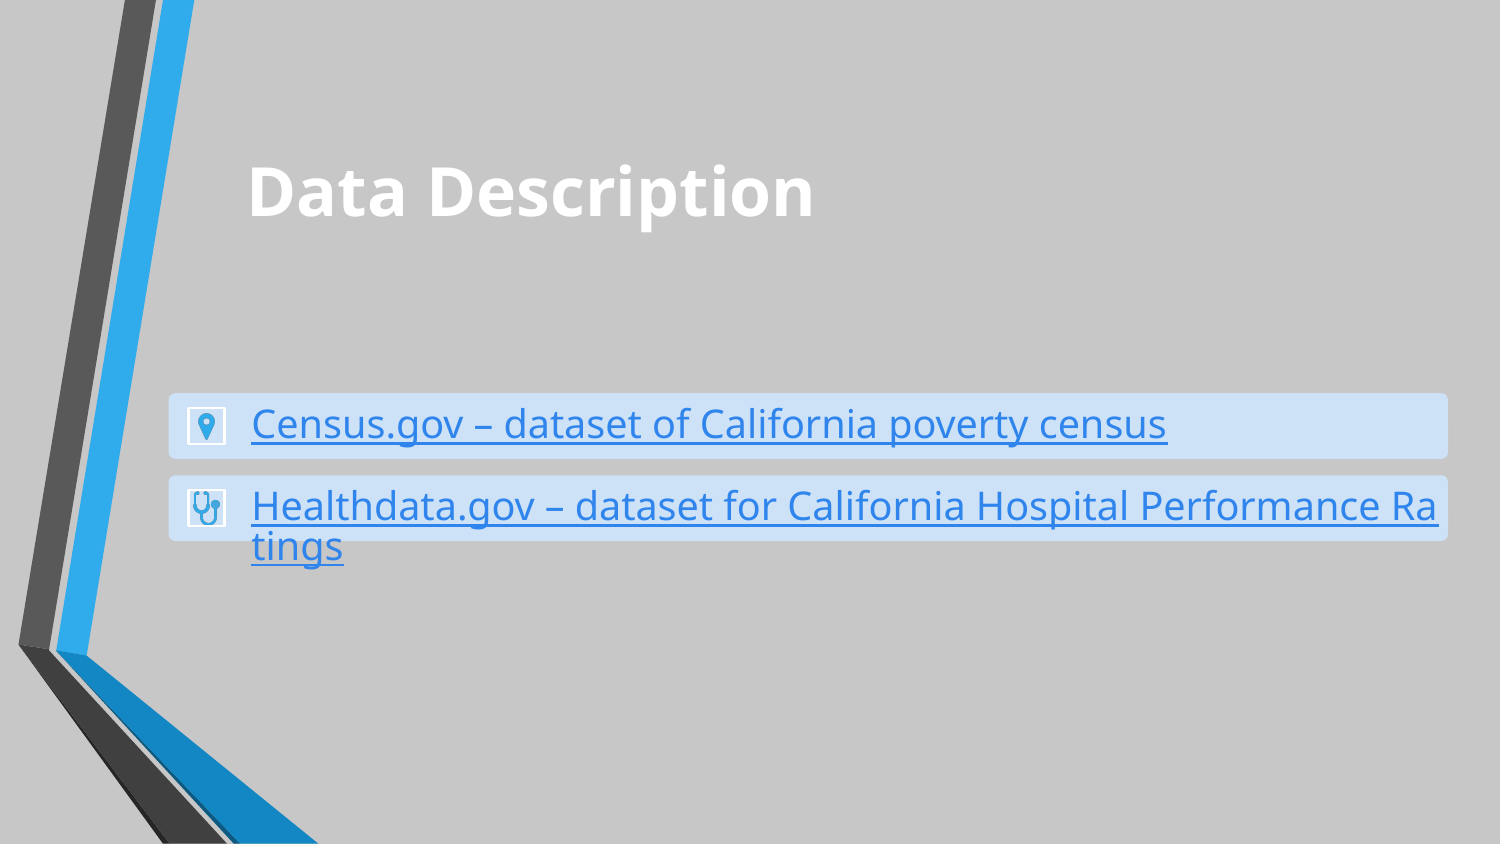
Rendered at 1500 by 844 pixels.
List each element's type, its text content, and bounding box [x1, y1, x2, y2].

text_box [168, 357, 1449, 577]
list Data Description [231, 133, 841, 300]
